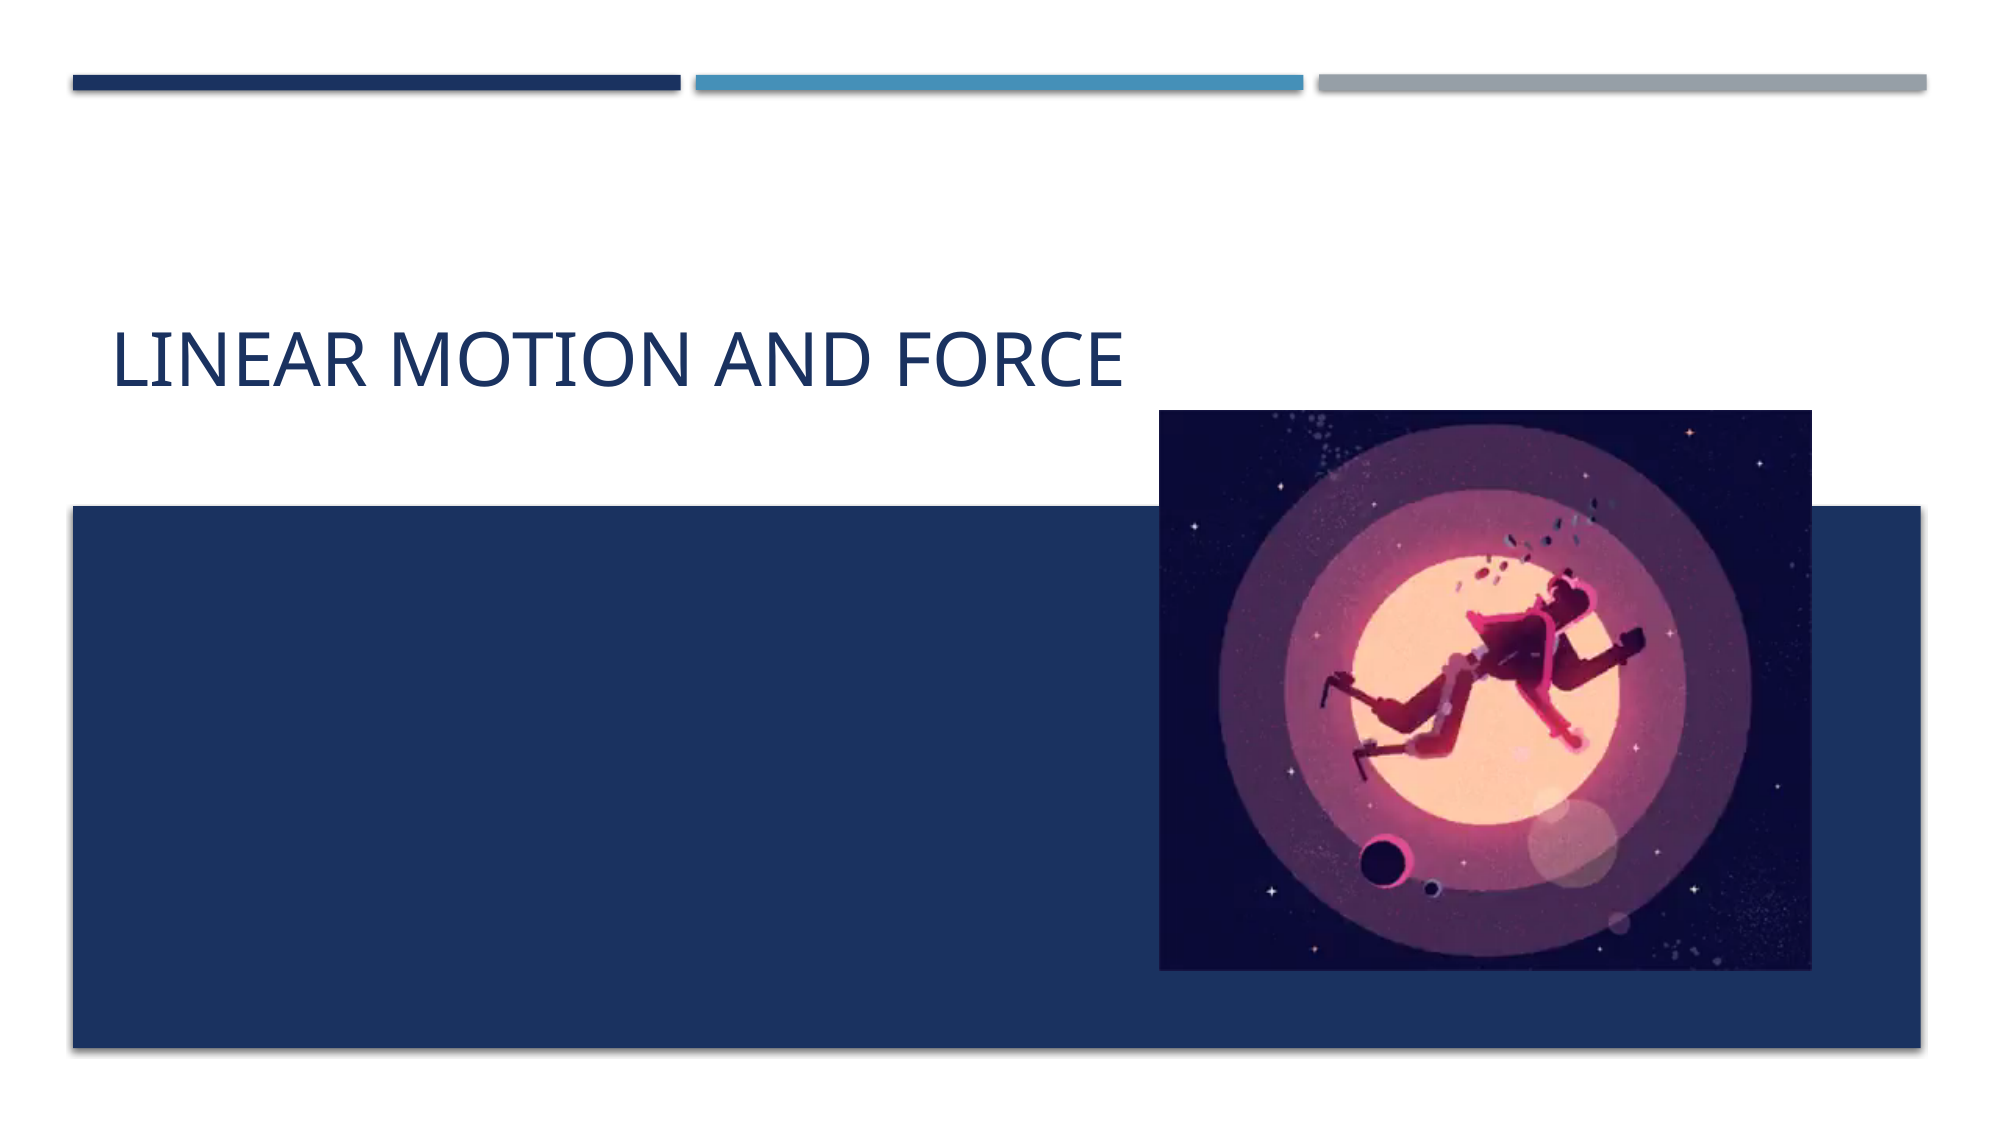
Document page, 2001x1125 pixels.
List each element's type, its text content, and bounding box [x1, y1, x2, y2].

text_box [1158, 408, 1813, 973]
title Linear motion and force [95, 167, 1899, 410]
